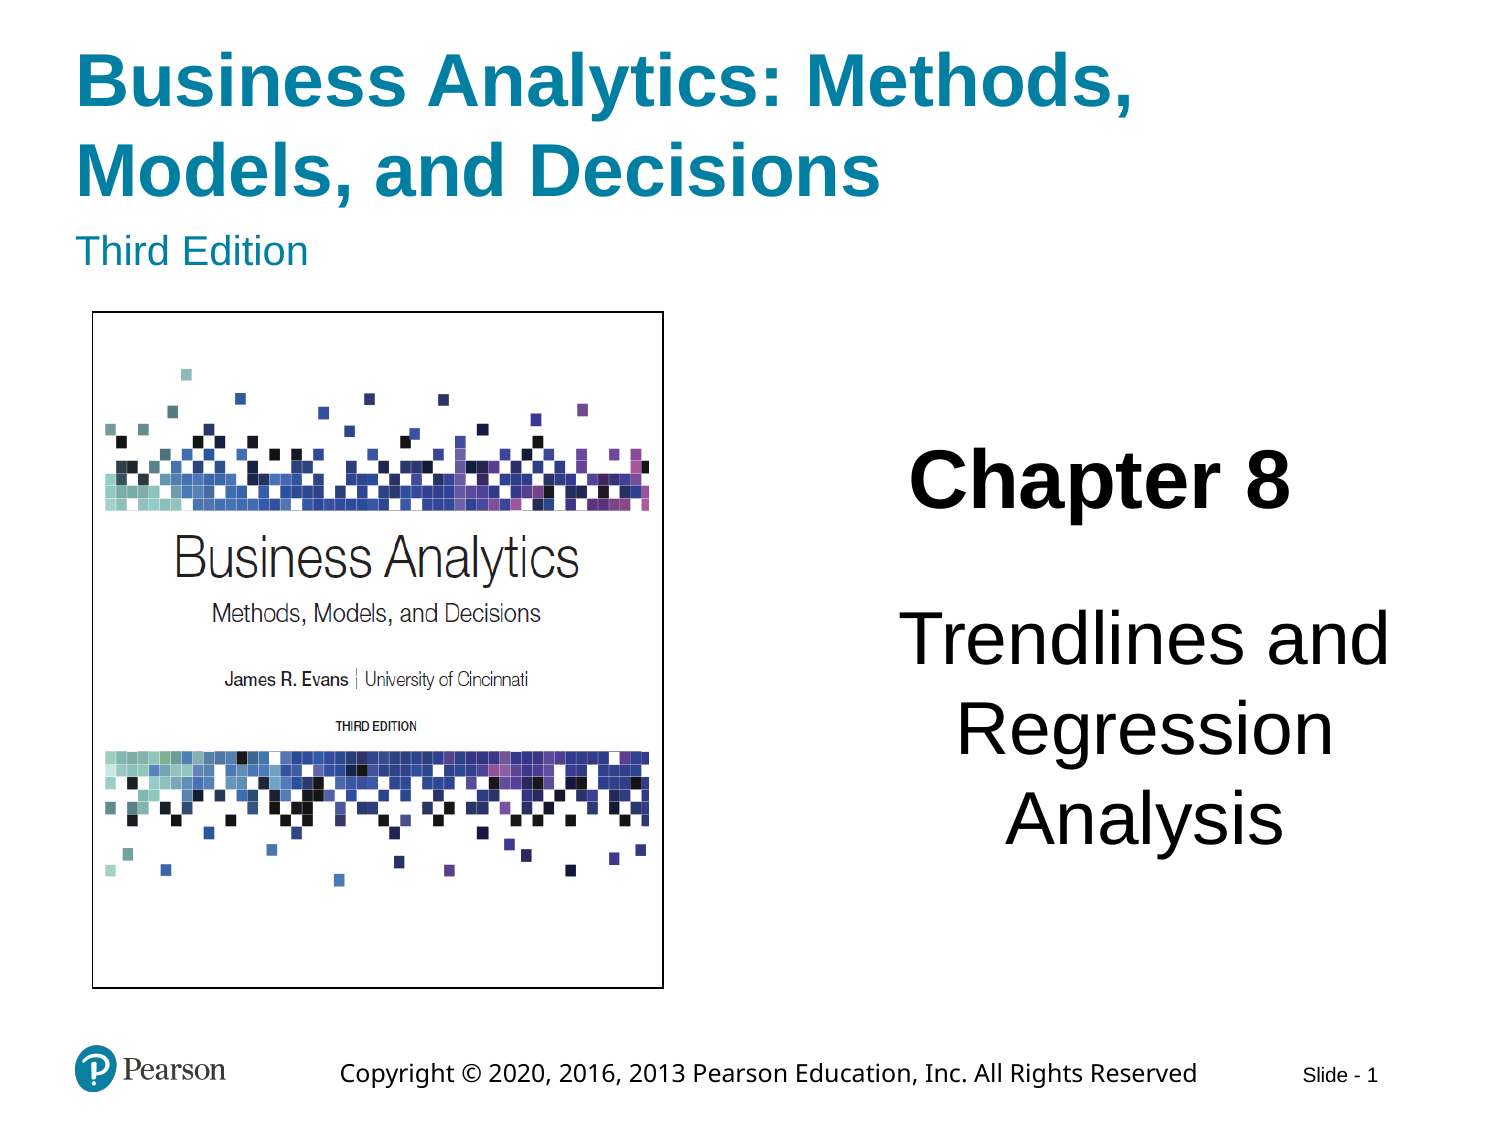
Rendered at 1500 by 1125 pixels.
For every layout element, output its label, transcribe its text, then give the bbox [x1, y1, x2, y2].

list Trendlines and Regression Analysis [848, 579, 1442, 860]
list Chapter 8 [800, 399, 1400, 525]
list Third Edition [75, 224, 388, 288]
picture [92, 312, 663, 988]
picture [75, 1045, 90, 1061]
picture [101, 1045, 226, 1092]
picture [75, 1078, 86, 1092]
list Copyright © 2020, 2016, 2013 Pearson Education, Inc. All Rights Reserved [280, 1057, 1259, 1101]
title Business Analytics: Methods, Models, and Decisions [75, 31, 1429, 214]
picture [83, 1054, 109, 1079]
